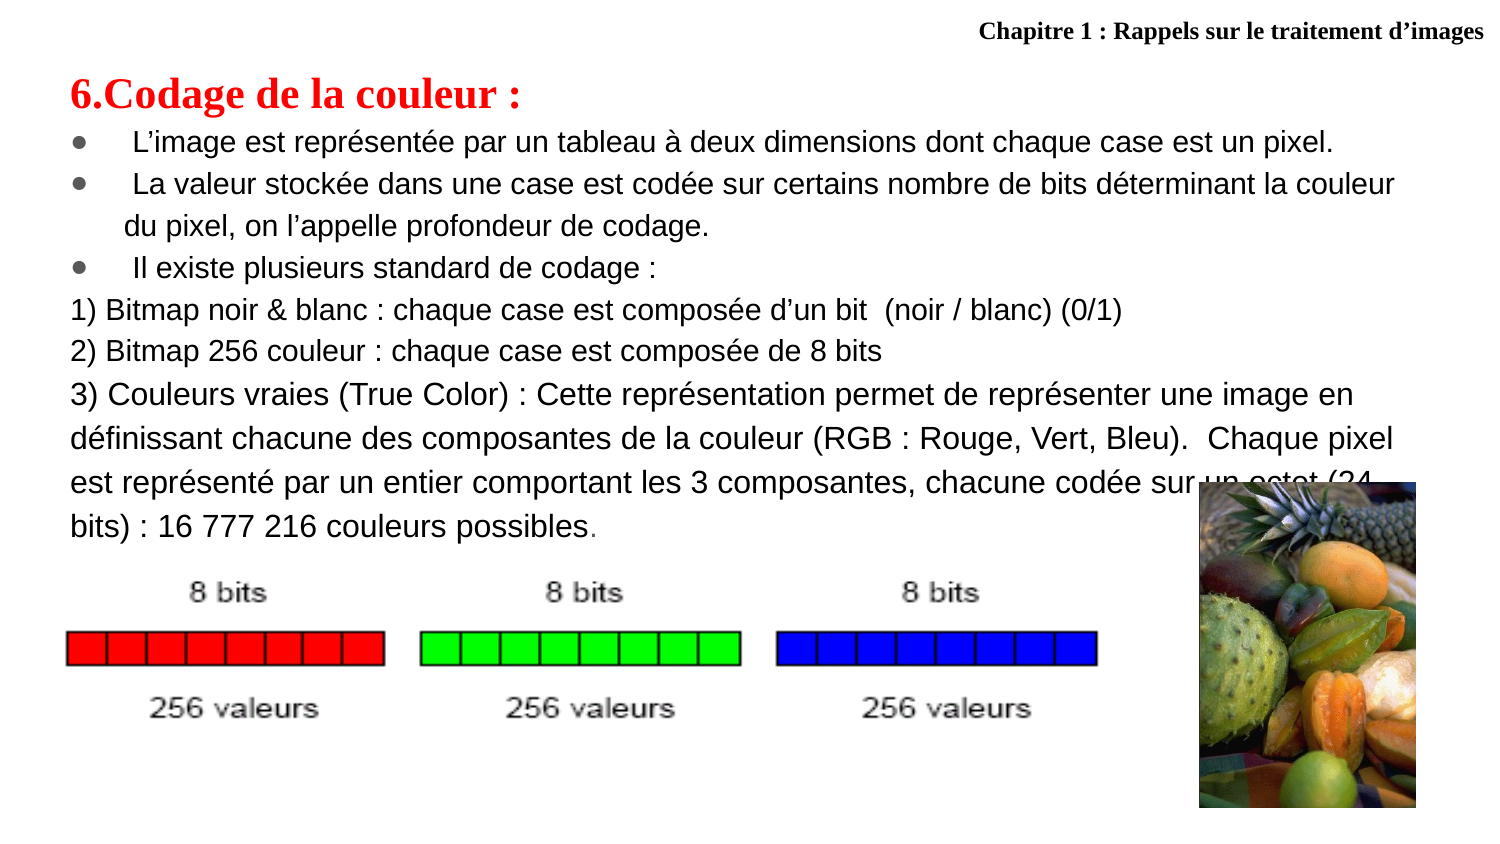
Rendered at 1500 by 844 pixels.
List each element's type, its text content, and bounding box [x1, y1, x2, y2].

title Chapitre 1 : Rappels sur le traitement d’images [893, 0, 1500, 51]
text_box [730, 396, 769, 447]
list 6.Codage de la couleur : L’image est représentée par un tableau à deux dimensions dont chaque case est un pixel. La valeur stockée dans une case est codée sur certains nombre de bits déterminant la couleur du pixel, on l’appelle profondeur de codage. Il existe plusieurs standard de codage : 1) Bitmap noir & blanc : chaque case est composée d’un bit (noir / blanc) (0/1) 2) Bitmap 256 couleur : chaque case est composée de 8 bits 3) Couleurs vraies (True Color) : Cette représentation permet de représenter une image en définissant chacune des composantes de la couleur (RGB : Rouge, Vert, Bleu). Chaque pixel est représenté par un entier comportant les 3 composantes, chacune codée sur un octet (24 bits) : 16 777 216 couleurs possibles. [37, 41, 1435, 691]
picture [1199, 482, 1416, 808]
picture [0, 550, 1143, 739]
